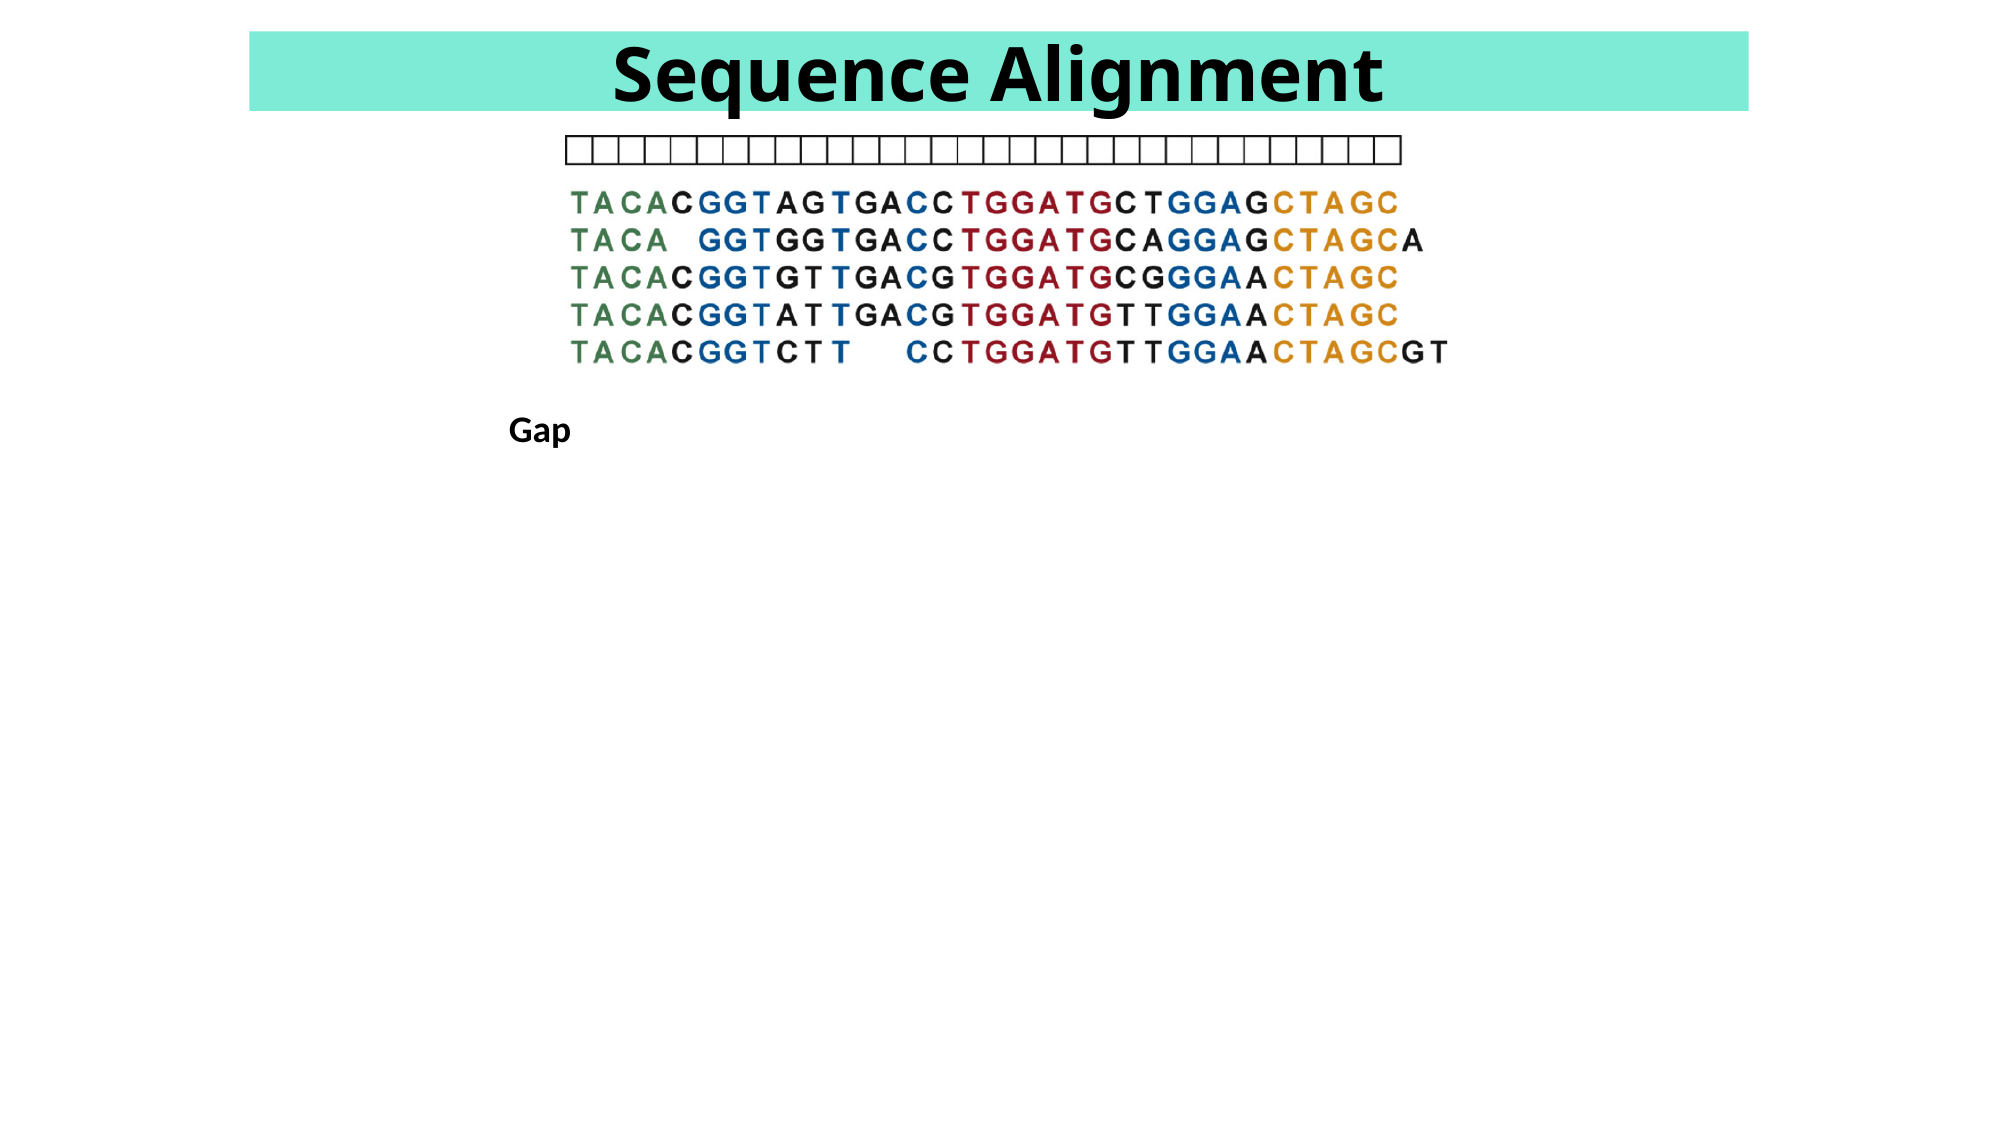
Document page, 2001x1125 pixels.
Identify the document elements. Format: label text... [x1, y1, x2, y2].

text_box Gap [458, 391, 622, 457]
text_box Sequence Alignment [249, 31, 1749, 111]
picture [565, 135, 1448, 368]
